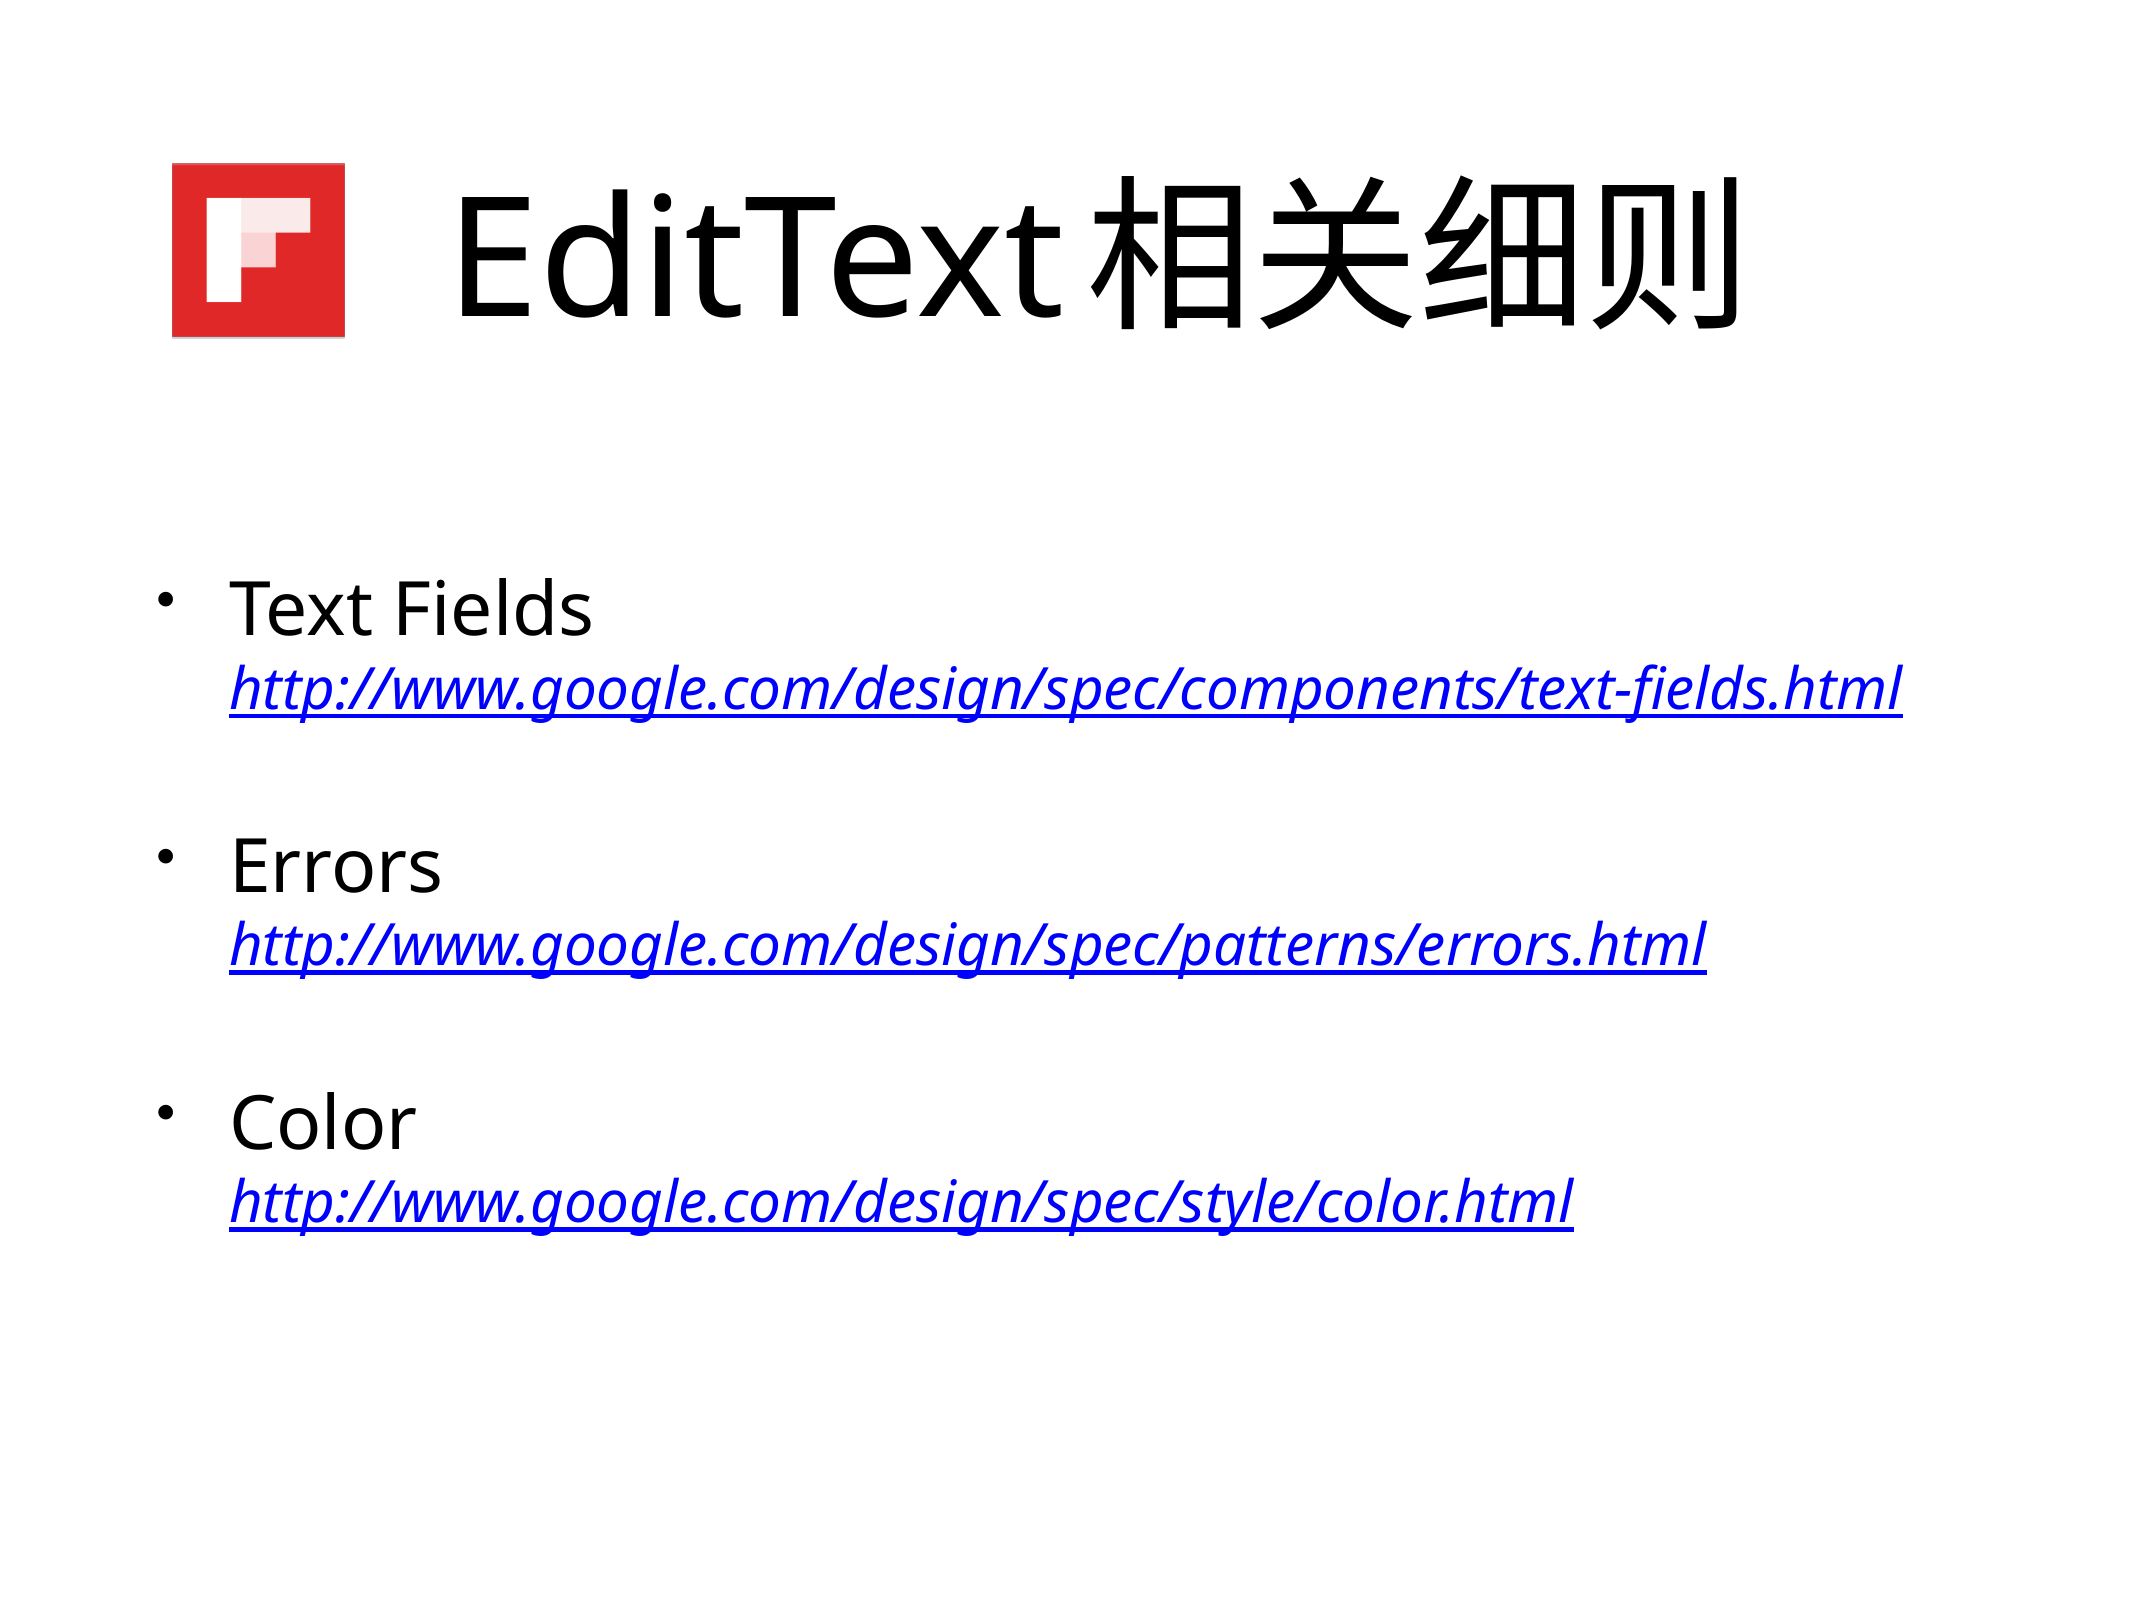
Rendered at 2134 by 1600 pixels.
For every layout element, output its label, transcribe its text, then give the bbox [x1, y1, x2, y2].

title EditText [155, 72, 1357, 428]
list Text Fields http://www.google.com/design/spec/components/text-fields.html Errors http://www.google.com/design/spec/patterns/errors.html Color http://www.google.com/design/spec/style/color.html [155, 560, 1978, 1459]
picture [161, 152, 357, 348]
text_box 相关细则 [1357, 141, 1805, 359]
